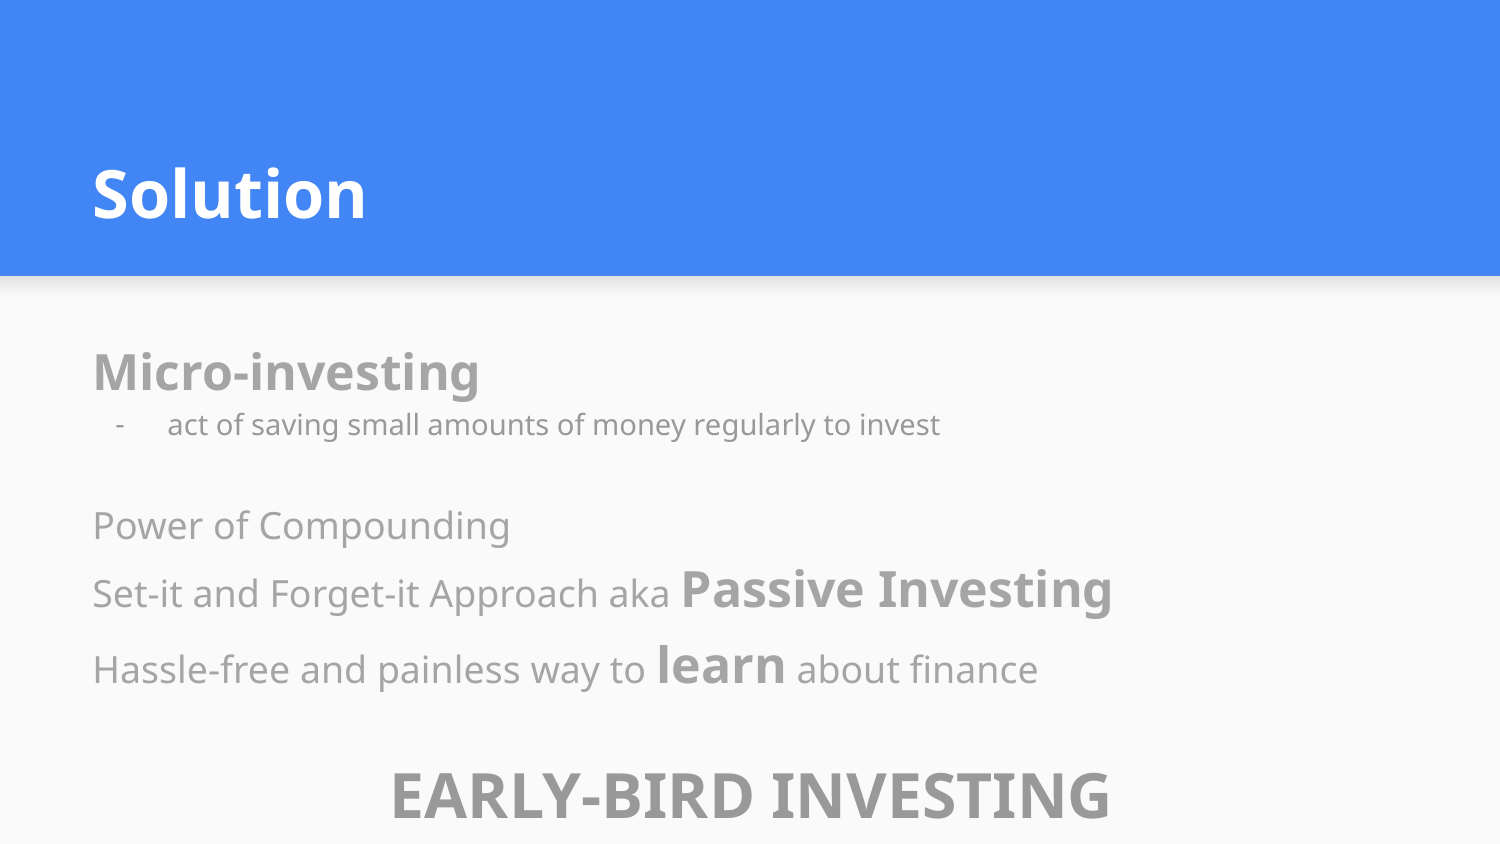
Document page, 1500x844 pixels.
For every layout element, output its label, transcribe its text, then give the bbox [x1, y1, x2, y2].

list Micro-investing act of saving small amounts of money regularly to invest Power of Compounding Set-it and Forget-it Approach aka Passive Investing Hassle-free and painless way to learn about finance EARLY-BIRD INVESTING [77, 314, 1427, 820]
title Solution [77, 121, 1427, 248]
